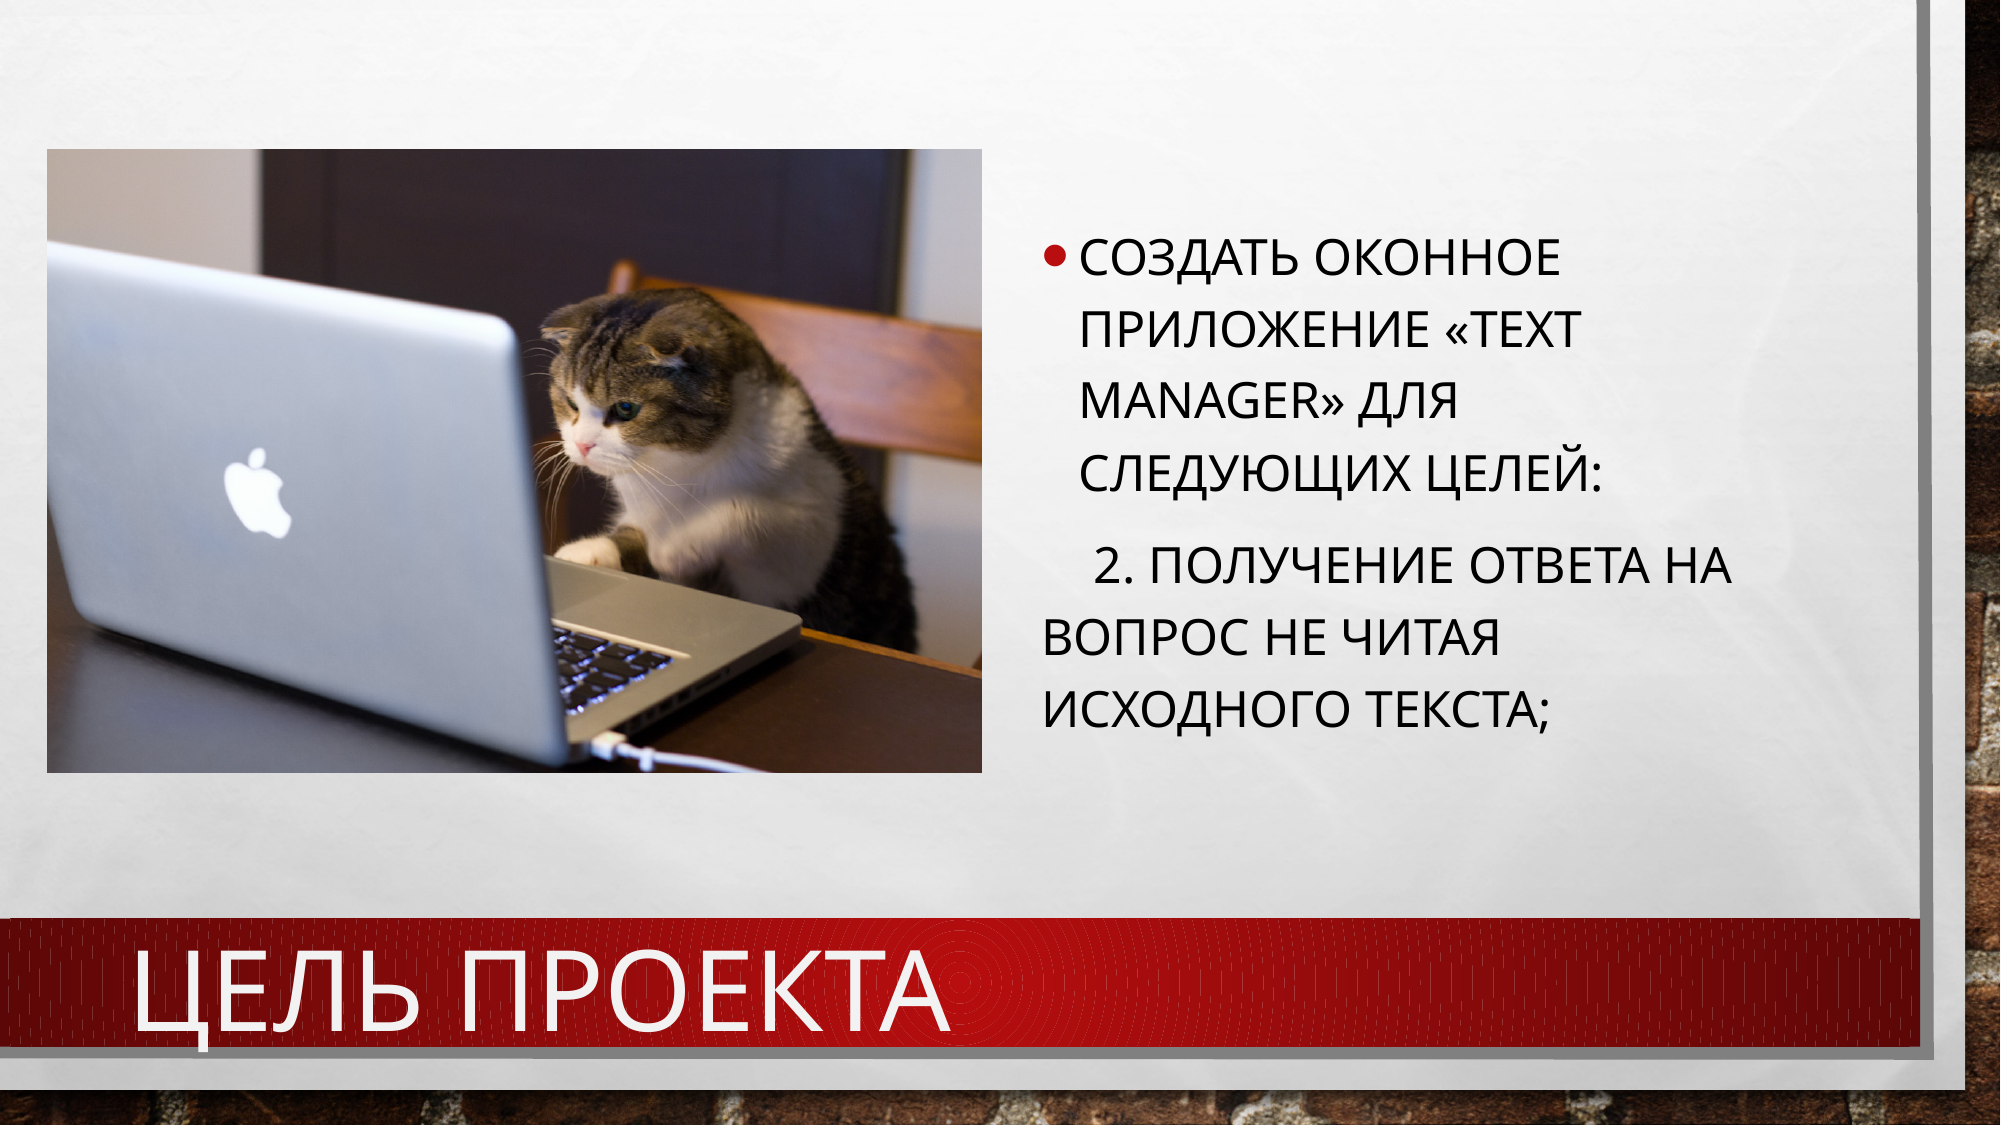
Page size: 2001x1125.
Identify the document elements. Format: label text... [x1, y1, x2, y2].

title Цель проекта [112, 901, 1818, 1090]
list Создать оконное приложение «text manager» для следующих целей: 2. получение ответа на вопрос не читая исходного текста; [1026, 149, 1818, 882]
picture [46, 149, 983, 774]
picture [0, 0, 2000, 1125]
